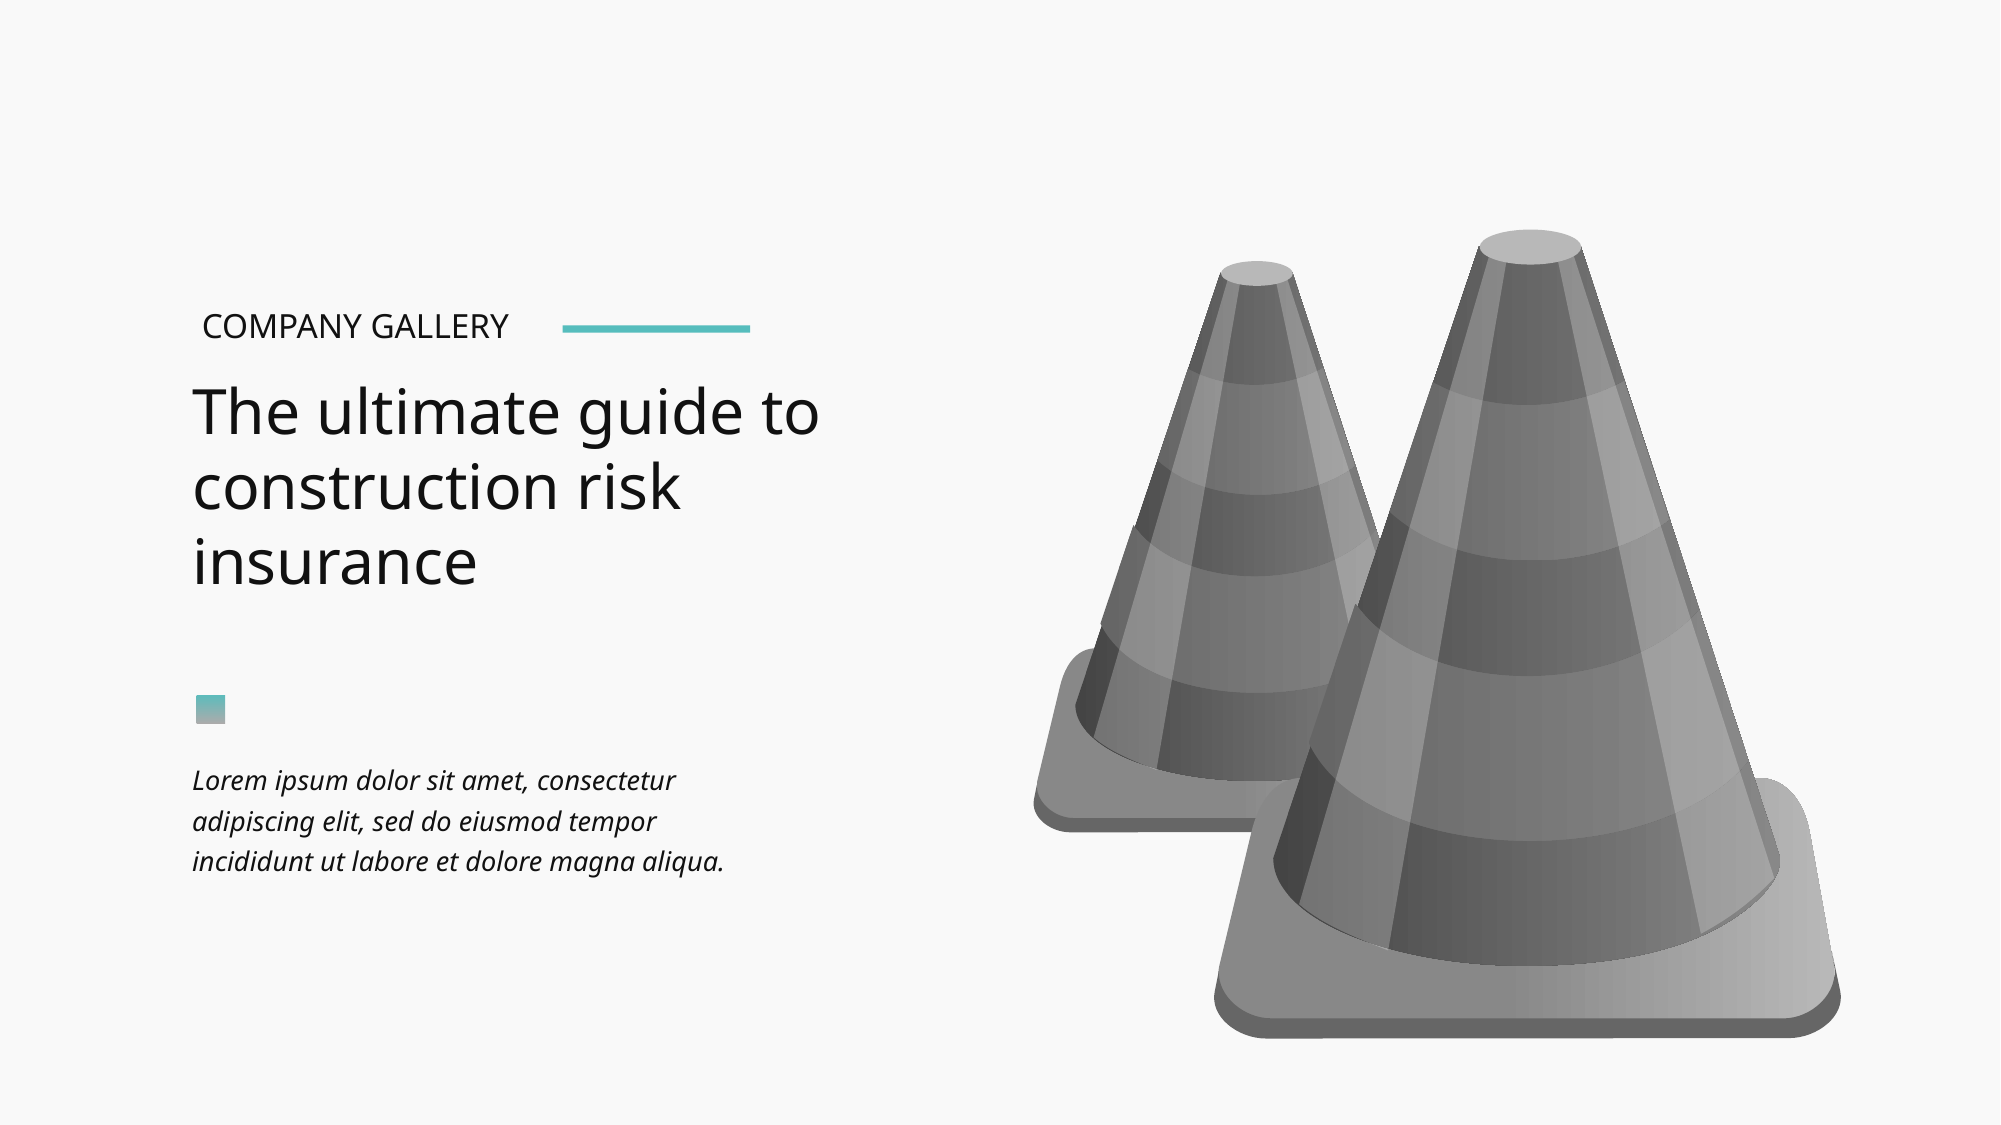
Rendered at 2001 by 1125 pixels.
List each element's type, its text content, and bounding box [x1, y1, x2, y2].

text_box [196, 694, 226, 725]
text_box The ultimate guide to construction risk insurance [192, 372, 893, 597]
text_box [562, 324, 751, 334]
text_box COMPANY GALLERY [201, 305, 510, 346]
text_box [1214, 229, 1841, 1039]
text_box Lorem ipsum dolor sit amet, consectetur adipiscing elit, sed do eiusmod tempor incididunt ut labore et dolore magna aliqua. [192, 755, 750, 878]
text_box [1033, 260, 1214, 833]
